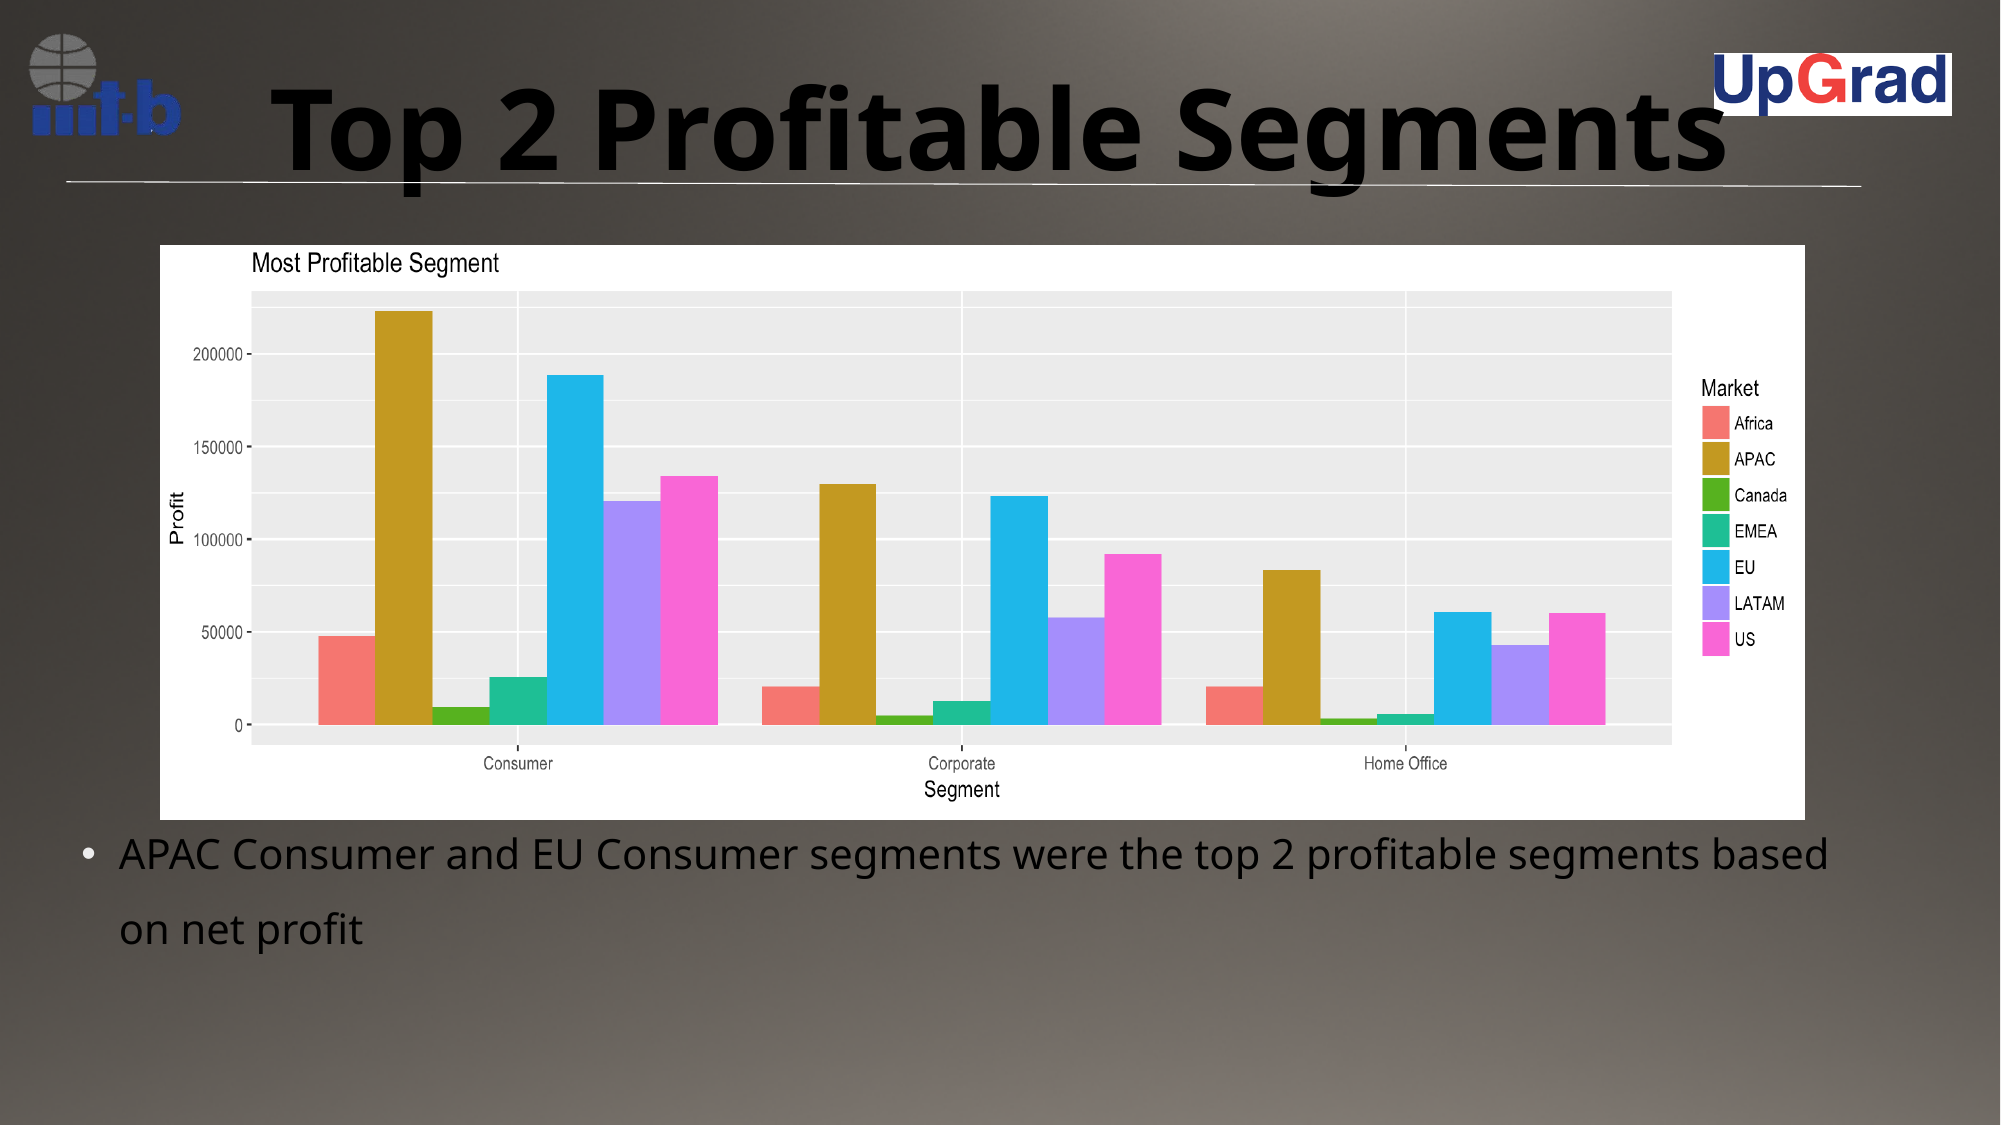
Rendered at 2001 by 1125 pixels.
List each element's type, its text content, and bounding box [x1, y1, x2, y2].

picture [0, 0, 2001, 1125]
title Top 2 Profitable Segments [137, 59, 1863, 245]
list APAC Consumer and EU Consumer segments were the top 2 profitable segments based on net profit [66, 245, 1899, 1080]
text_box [66, 181, 1862, 187]
